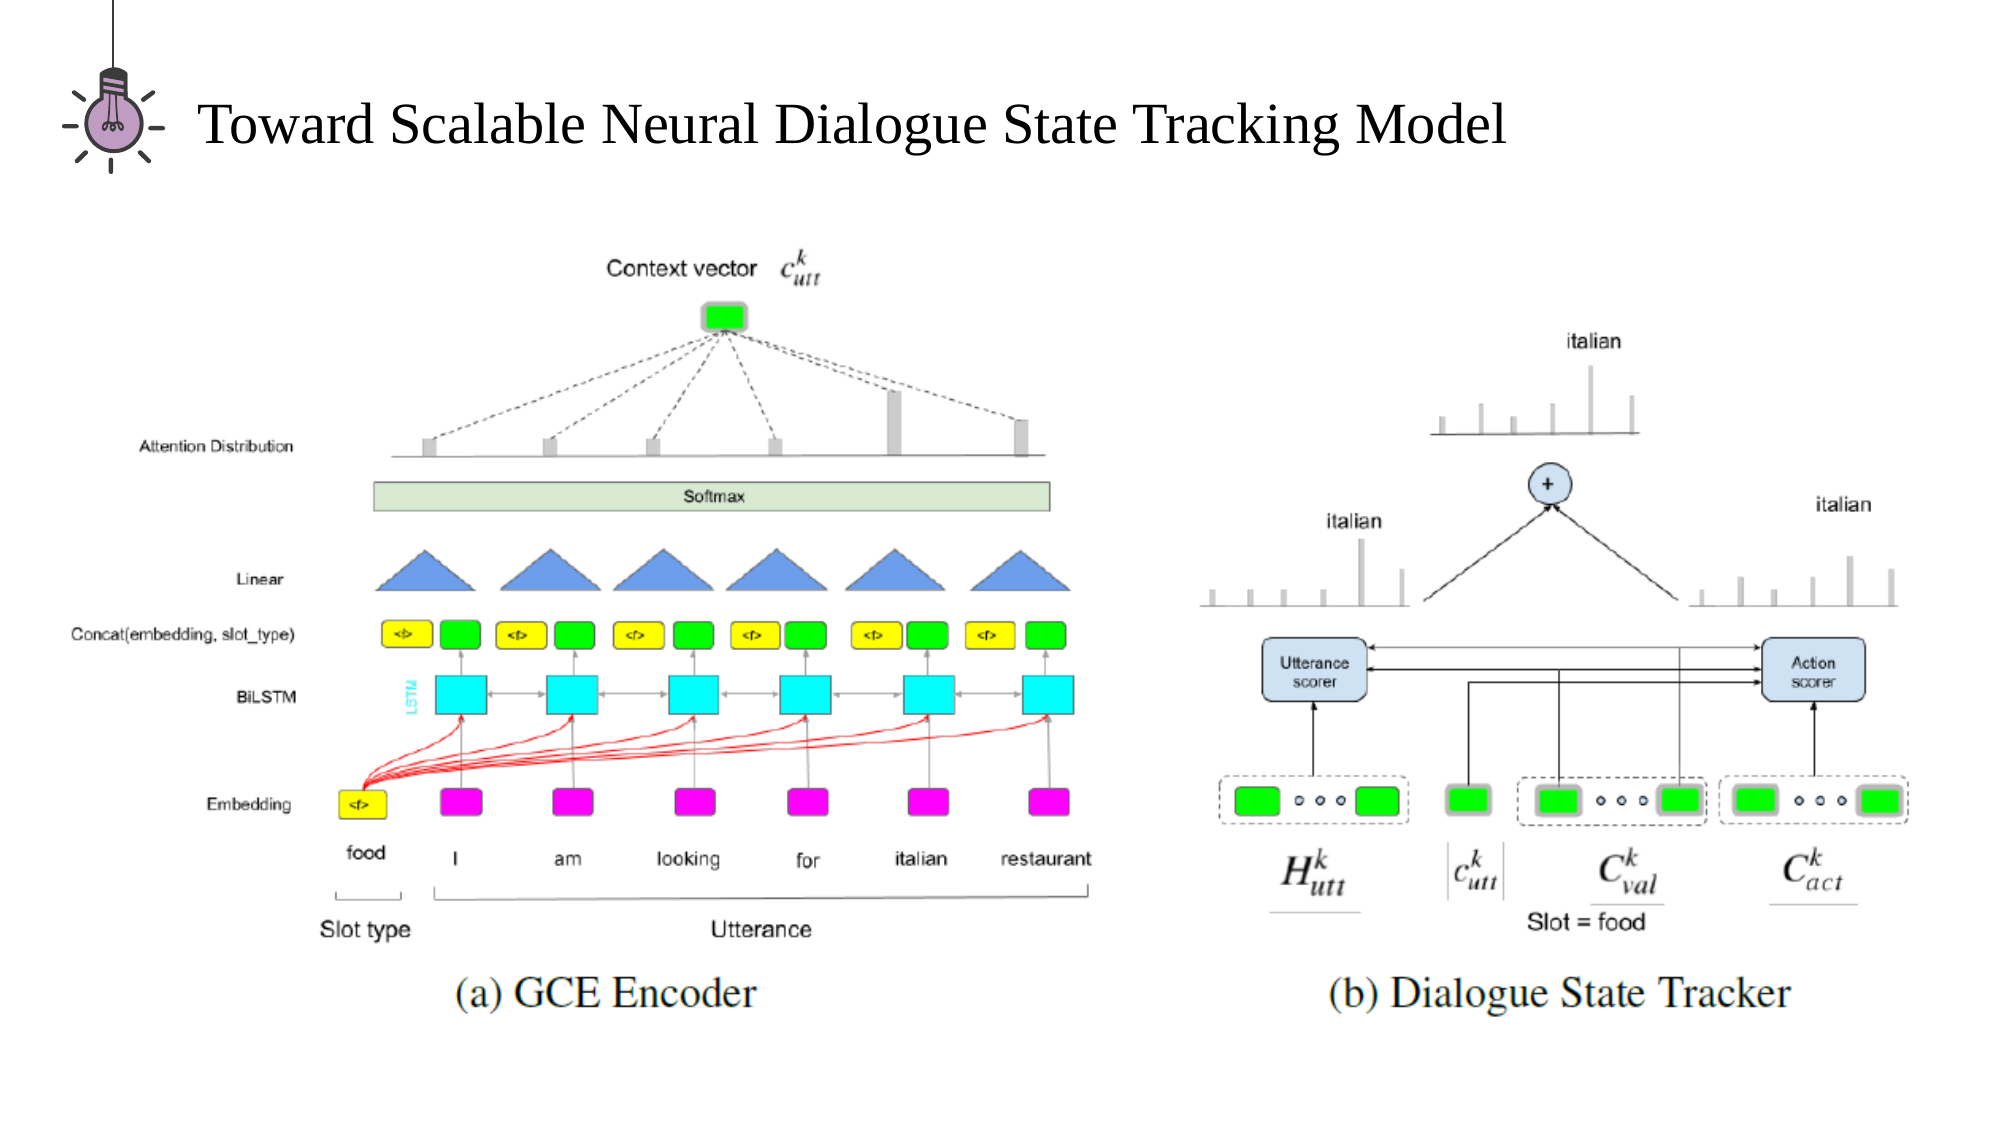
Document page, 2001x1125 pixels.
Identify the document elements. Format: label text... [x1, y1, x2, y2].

text_box Toward Scalable Neural Dialogue State Tracking Model [182, 77, 1752, 163]
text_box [61, 0, 166, 175]
picture [61, 226, 1944, 1028]
